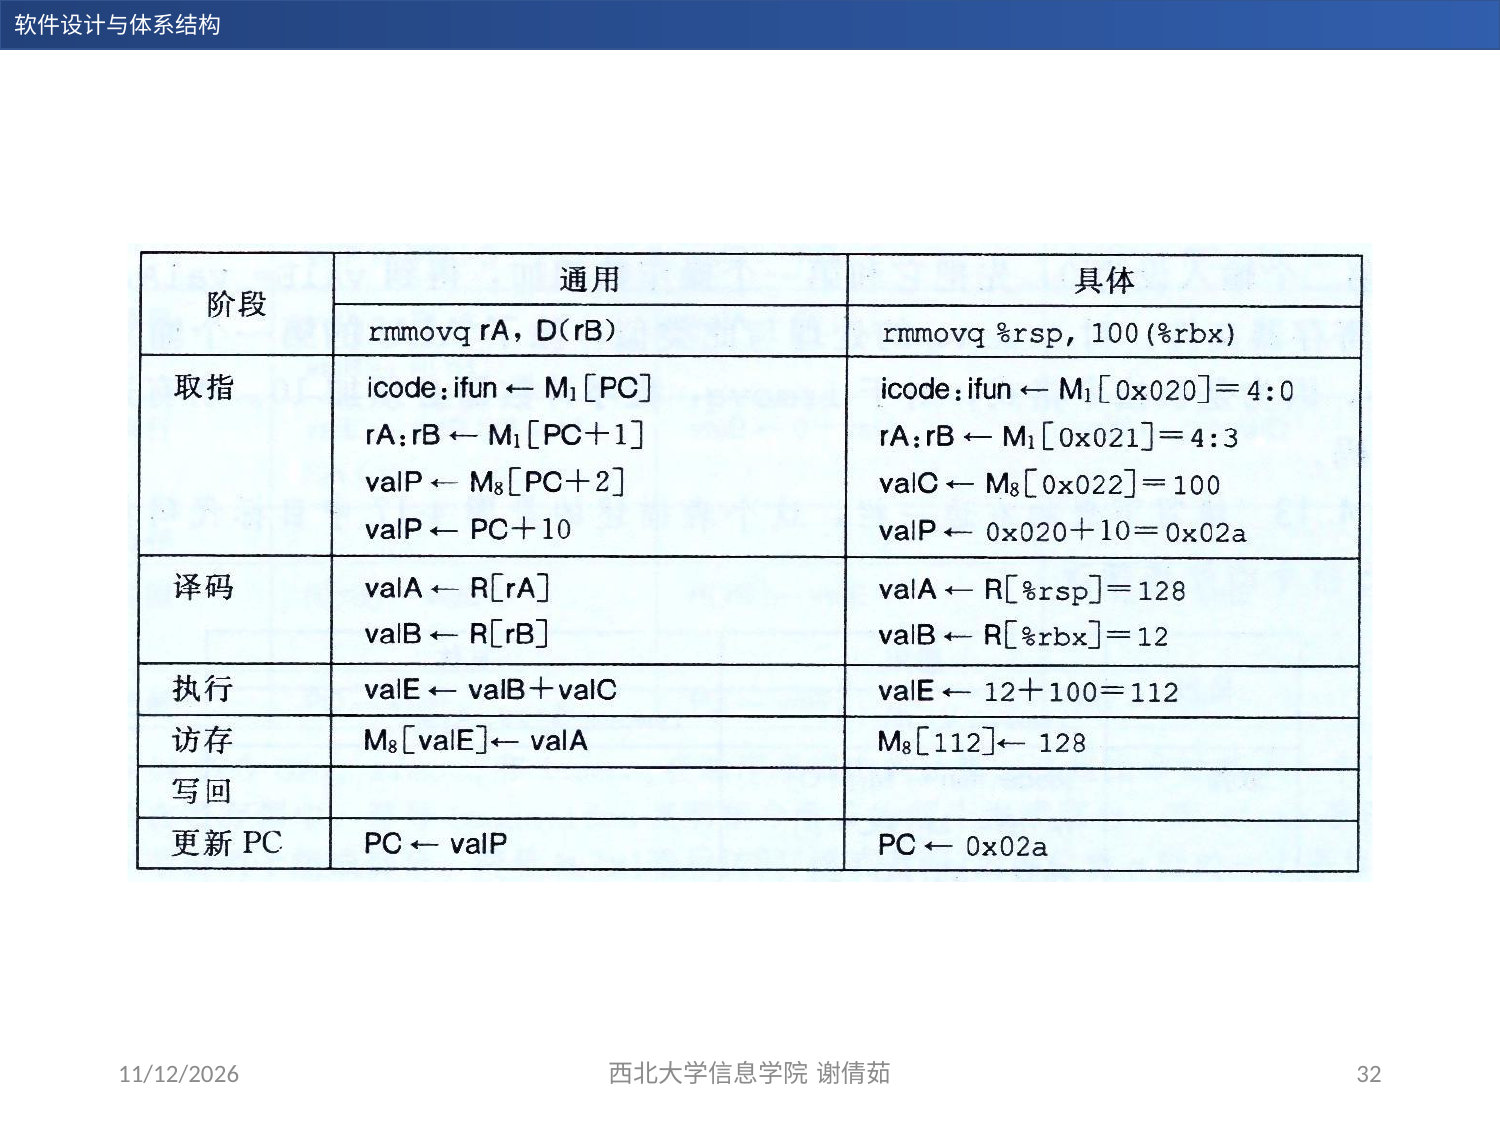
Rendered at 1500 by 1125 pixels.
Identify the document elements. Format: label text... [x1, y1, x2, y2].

footer 西北大学信息学院 谢倩茹 [496, 1042, 1004, 1103]
picture [127, 243, 1373, 882]
slide_number 32 [1059, 1042, 1397, 1103]
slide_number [103, 1042, 441, 1103]
